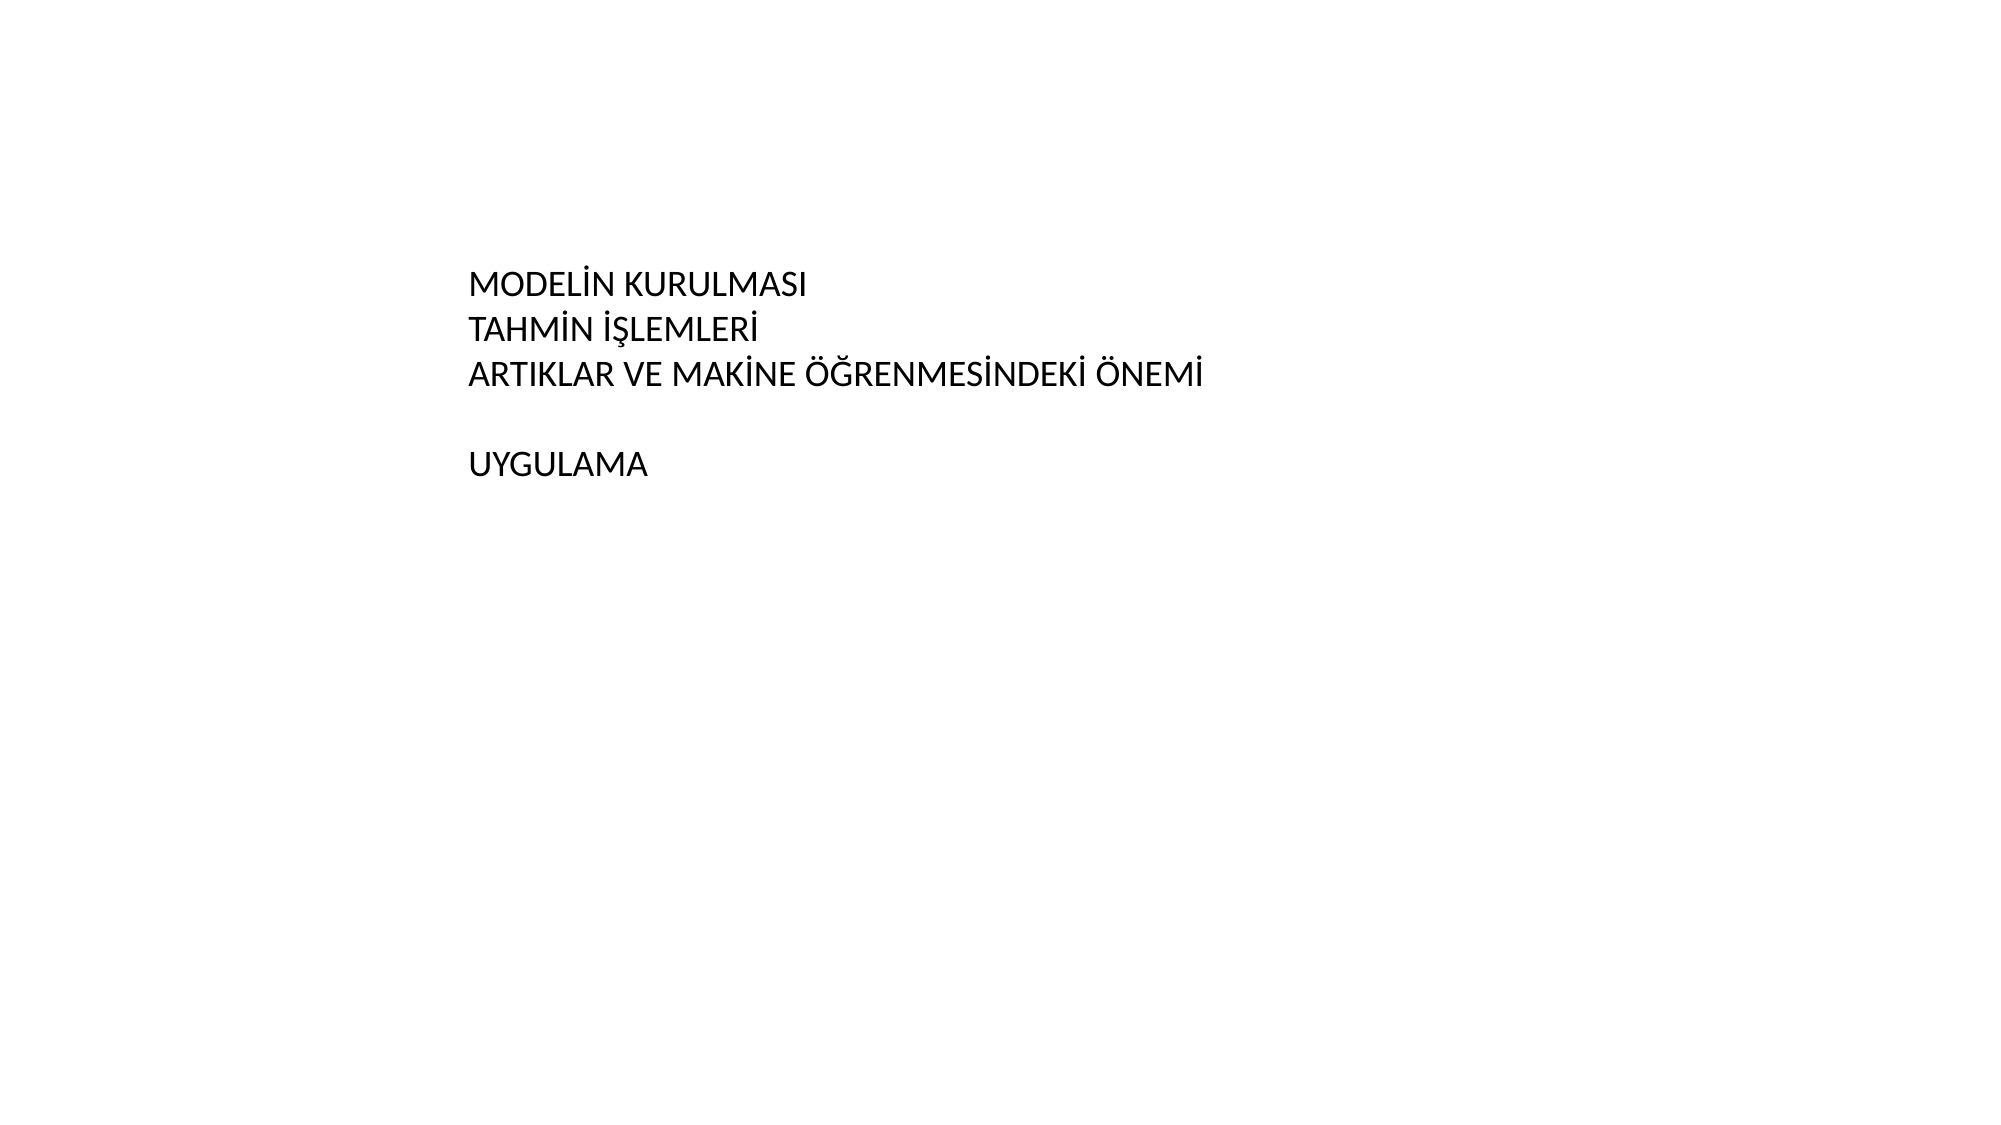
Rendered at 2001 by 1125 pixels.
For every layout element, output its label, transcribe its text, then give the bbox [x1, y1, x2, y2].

text_box MODELİN KURULMASI TAHMİN İŞLEMLERİ ARTIKLAR VE MAKİNE ÖĞRENMESİNDEKİ ÖNEMİ UYGULAMA [453, 251, 1221, 492]
